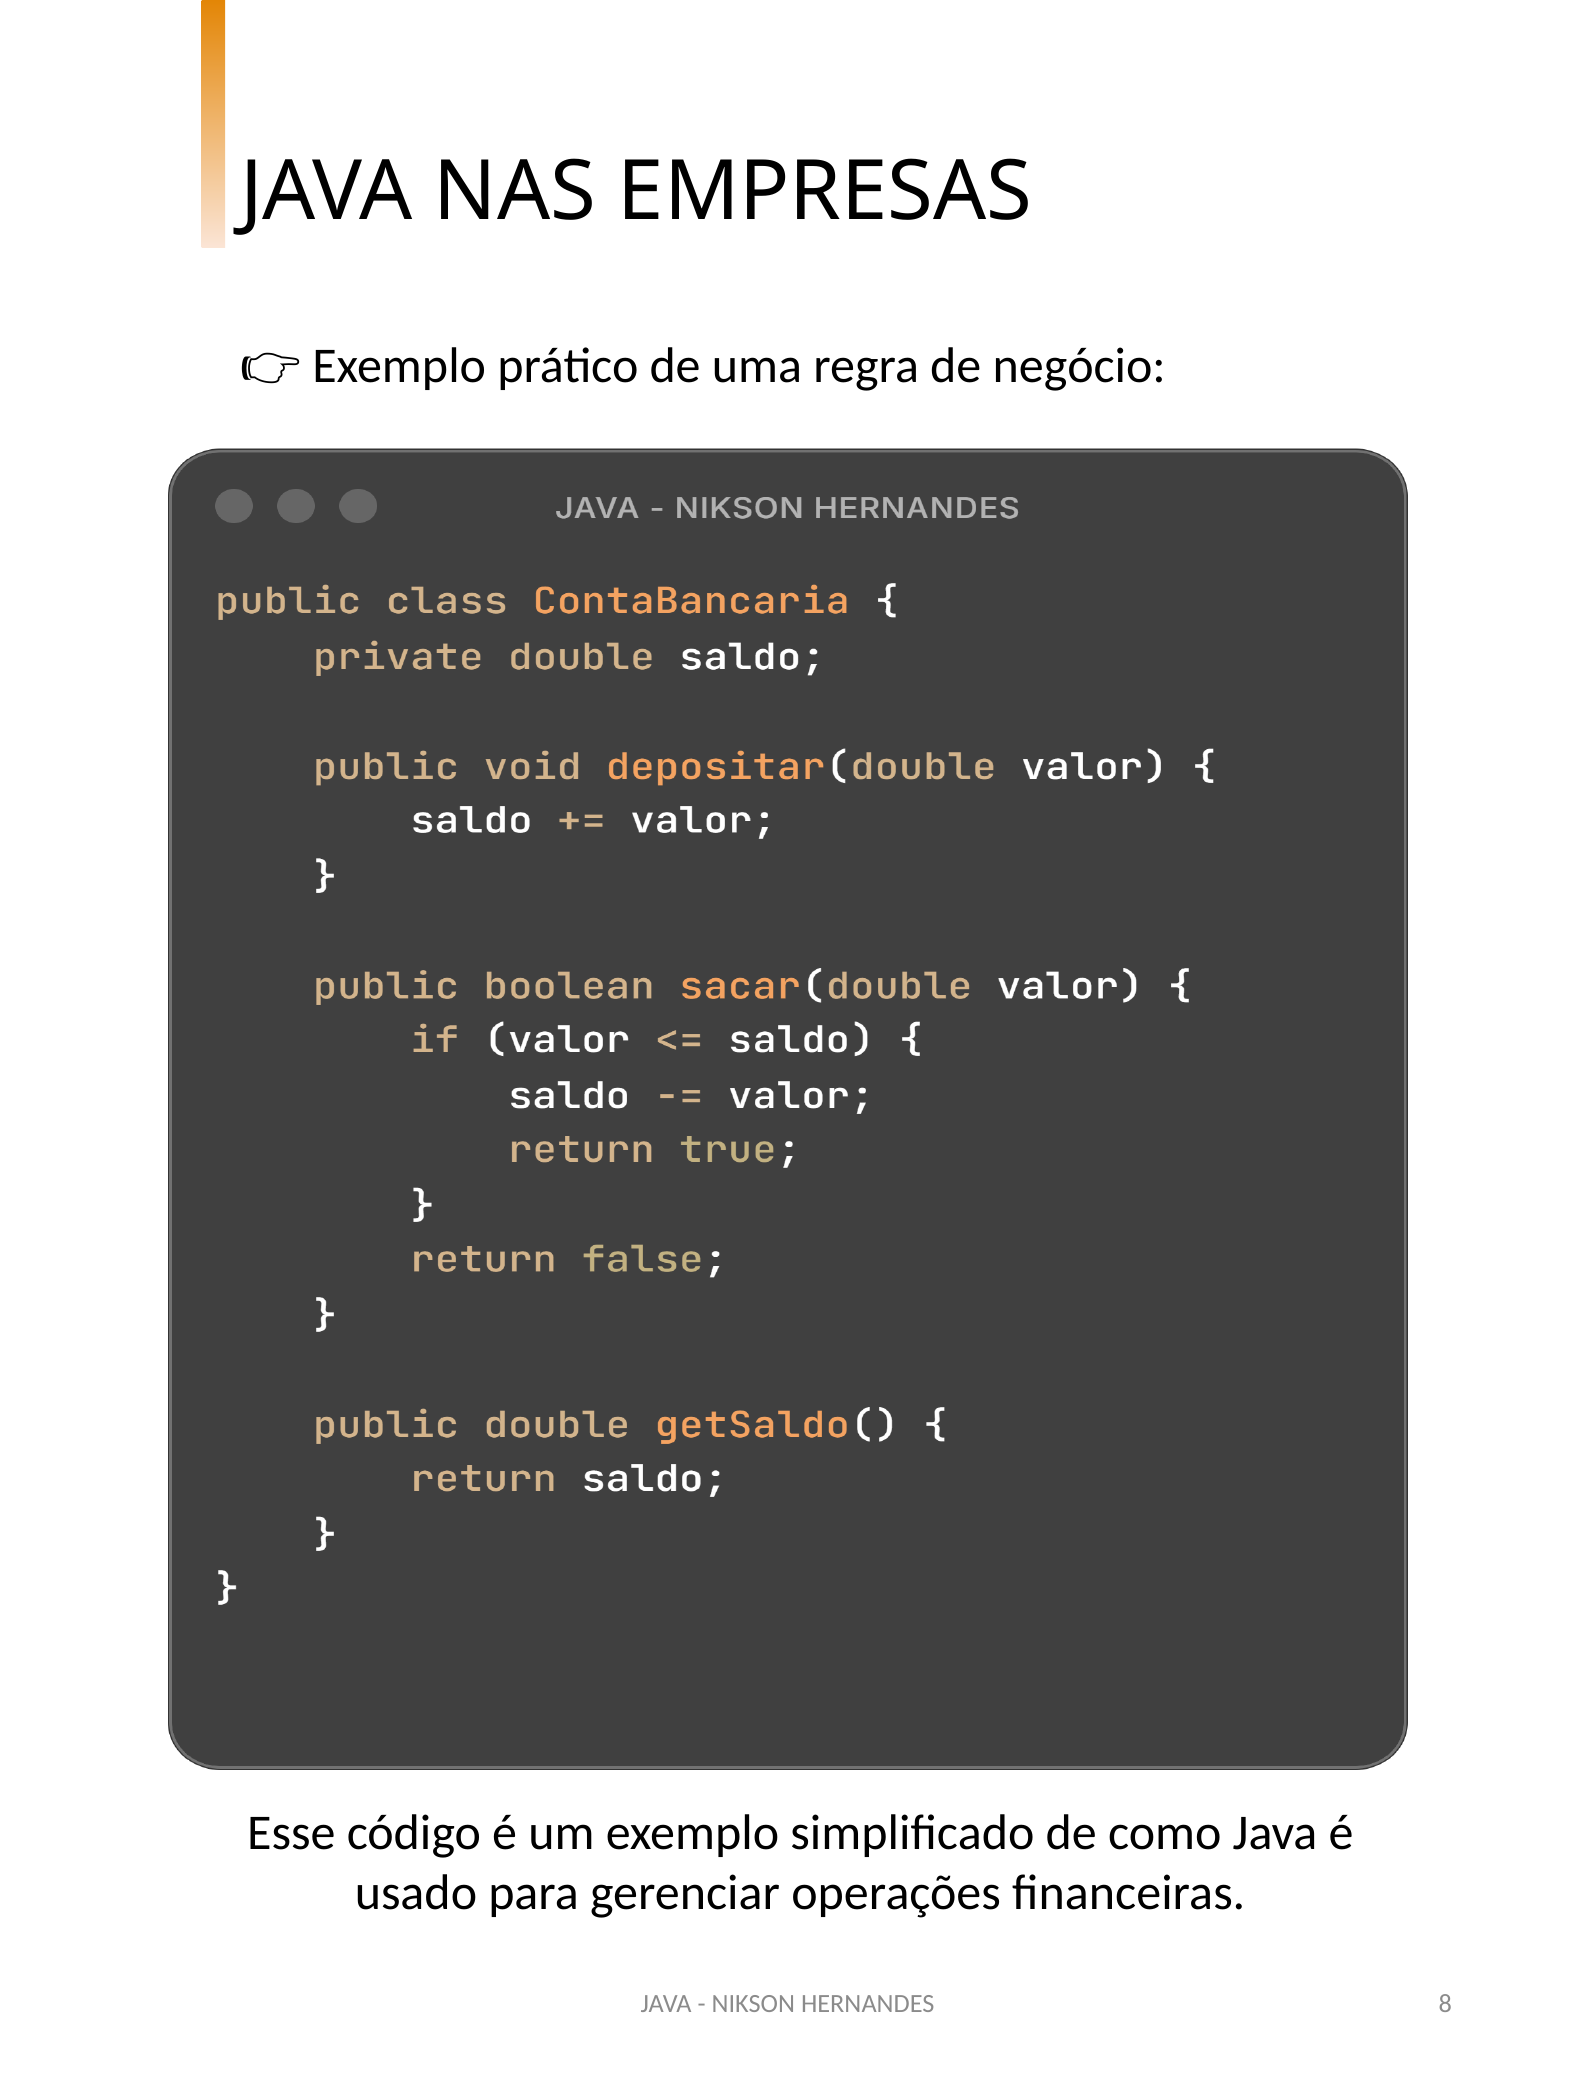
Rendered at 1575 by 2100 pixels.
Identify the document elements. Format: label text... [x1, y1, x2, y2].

picture [85, 374, 1490, 1845]
text_box 👉 Exemplo prático de uma regra de negócio: [225, 325, 1376, 374]
text_box [201, 0, 226, 249]
text_box Esse código é um exemplo simplificado de como Java é usado para gerenciar operações financeiras. [225, 1845, 1376, 1928]
slide_number 8 [1112, 1946, 1467, 2059]
footer JAVA - NIKSON HERNANDES [521, 1946, 1054, 2059]
text_box JAVA NAS EMPRESAS [226, 128, 1530, 244]
